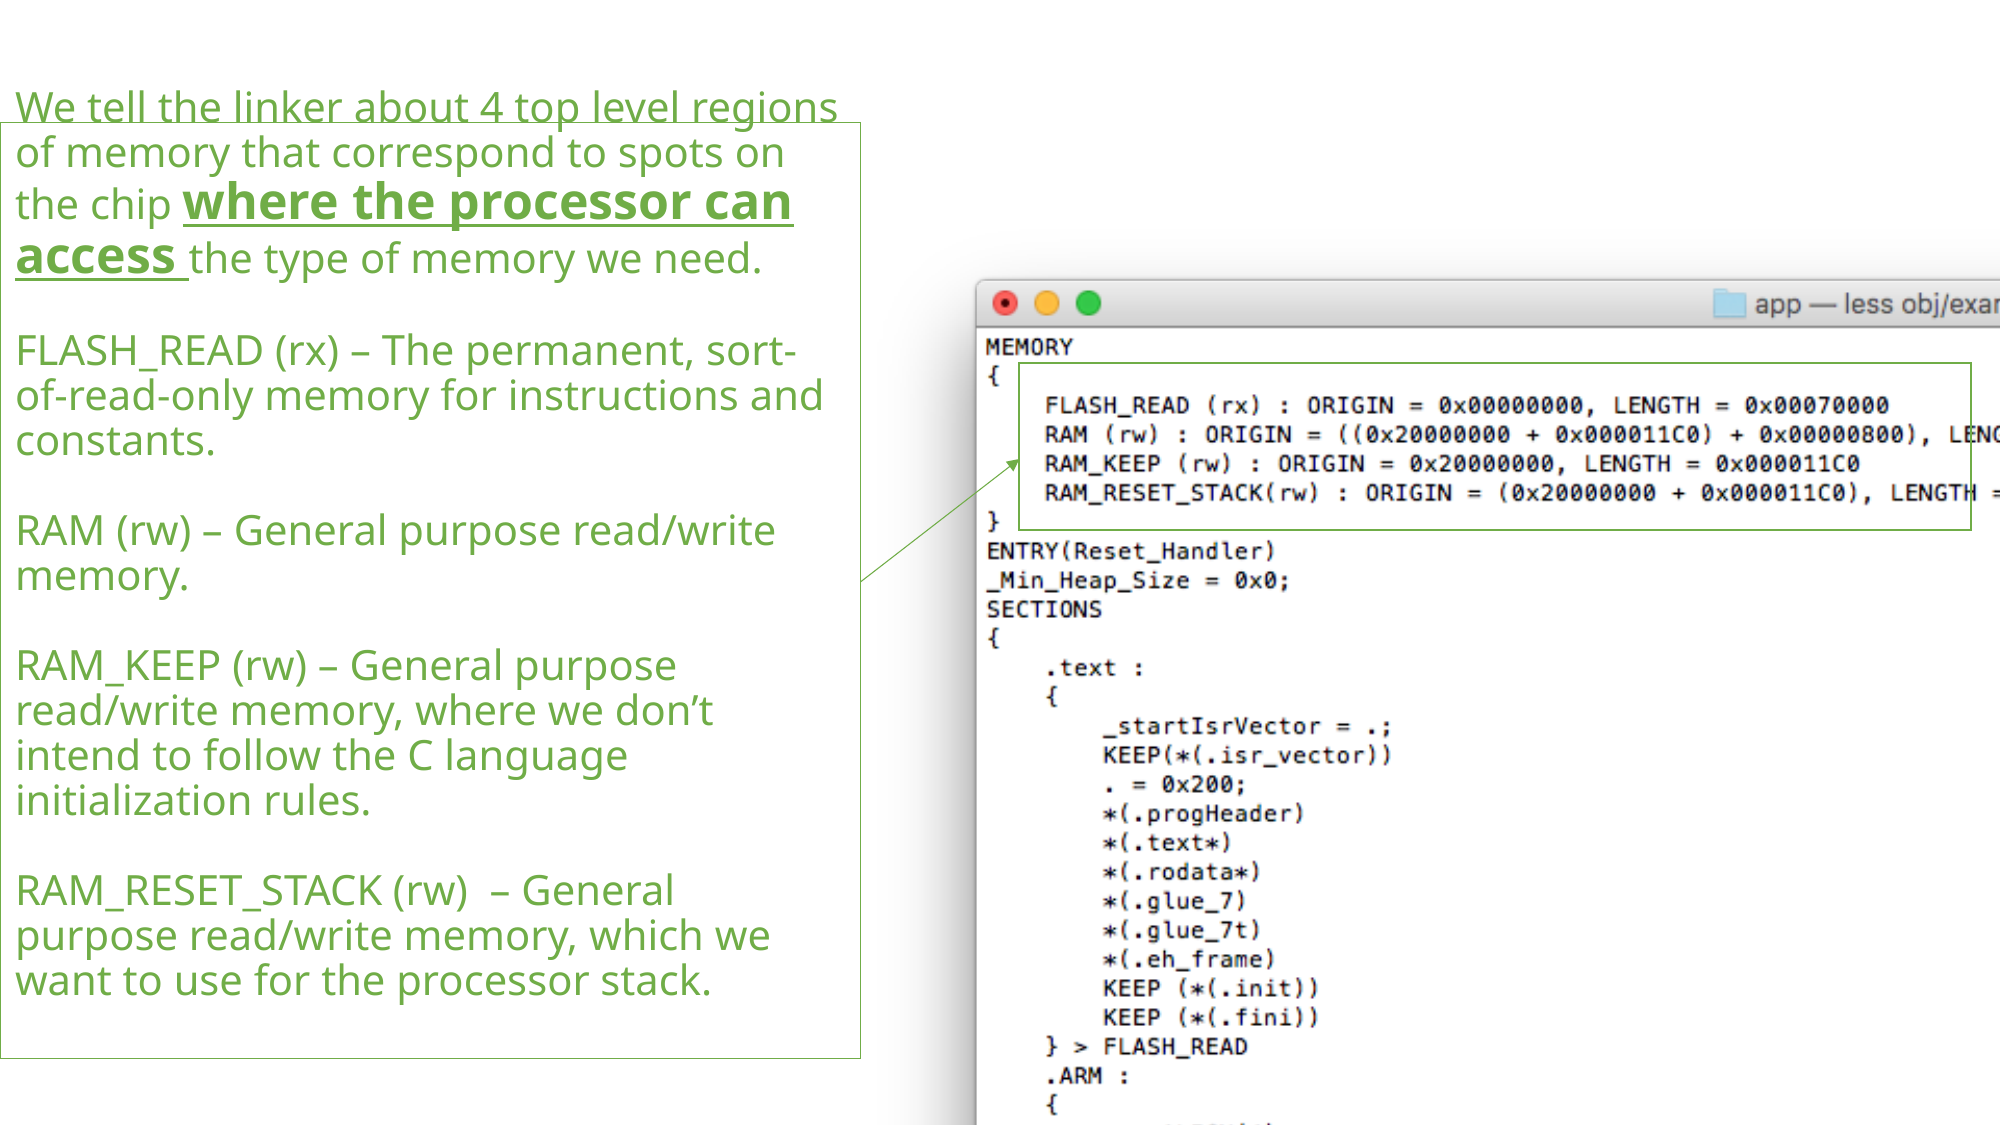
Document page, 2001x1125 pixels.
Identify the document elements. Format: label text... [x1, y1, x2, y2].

title We tell the linker about 4 top level regions of memory that correspond to spots on the chip where the processor can access the type of memory we need. FLASH_READ (rx) – The permanent, sort-of-read-only memory for instructions and constants. RAM (rw) – General purpose read/write memory. RAM_KEEP (rw) – General purpose read/write memory, where we don’t intend to follow the C language initialization rules. RAM_RESET_STACK (rw) – General purpose read/write memory, which we want to use for the processor stack. [0, 122, 861, 1059]
picture [860, 214, 2000, 1125]
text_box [860, 458, 1020, 582]
